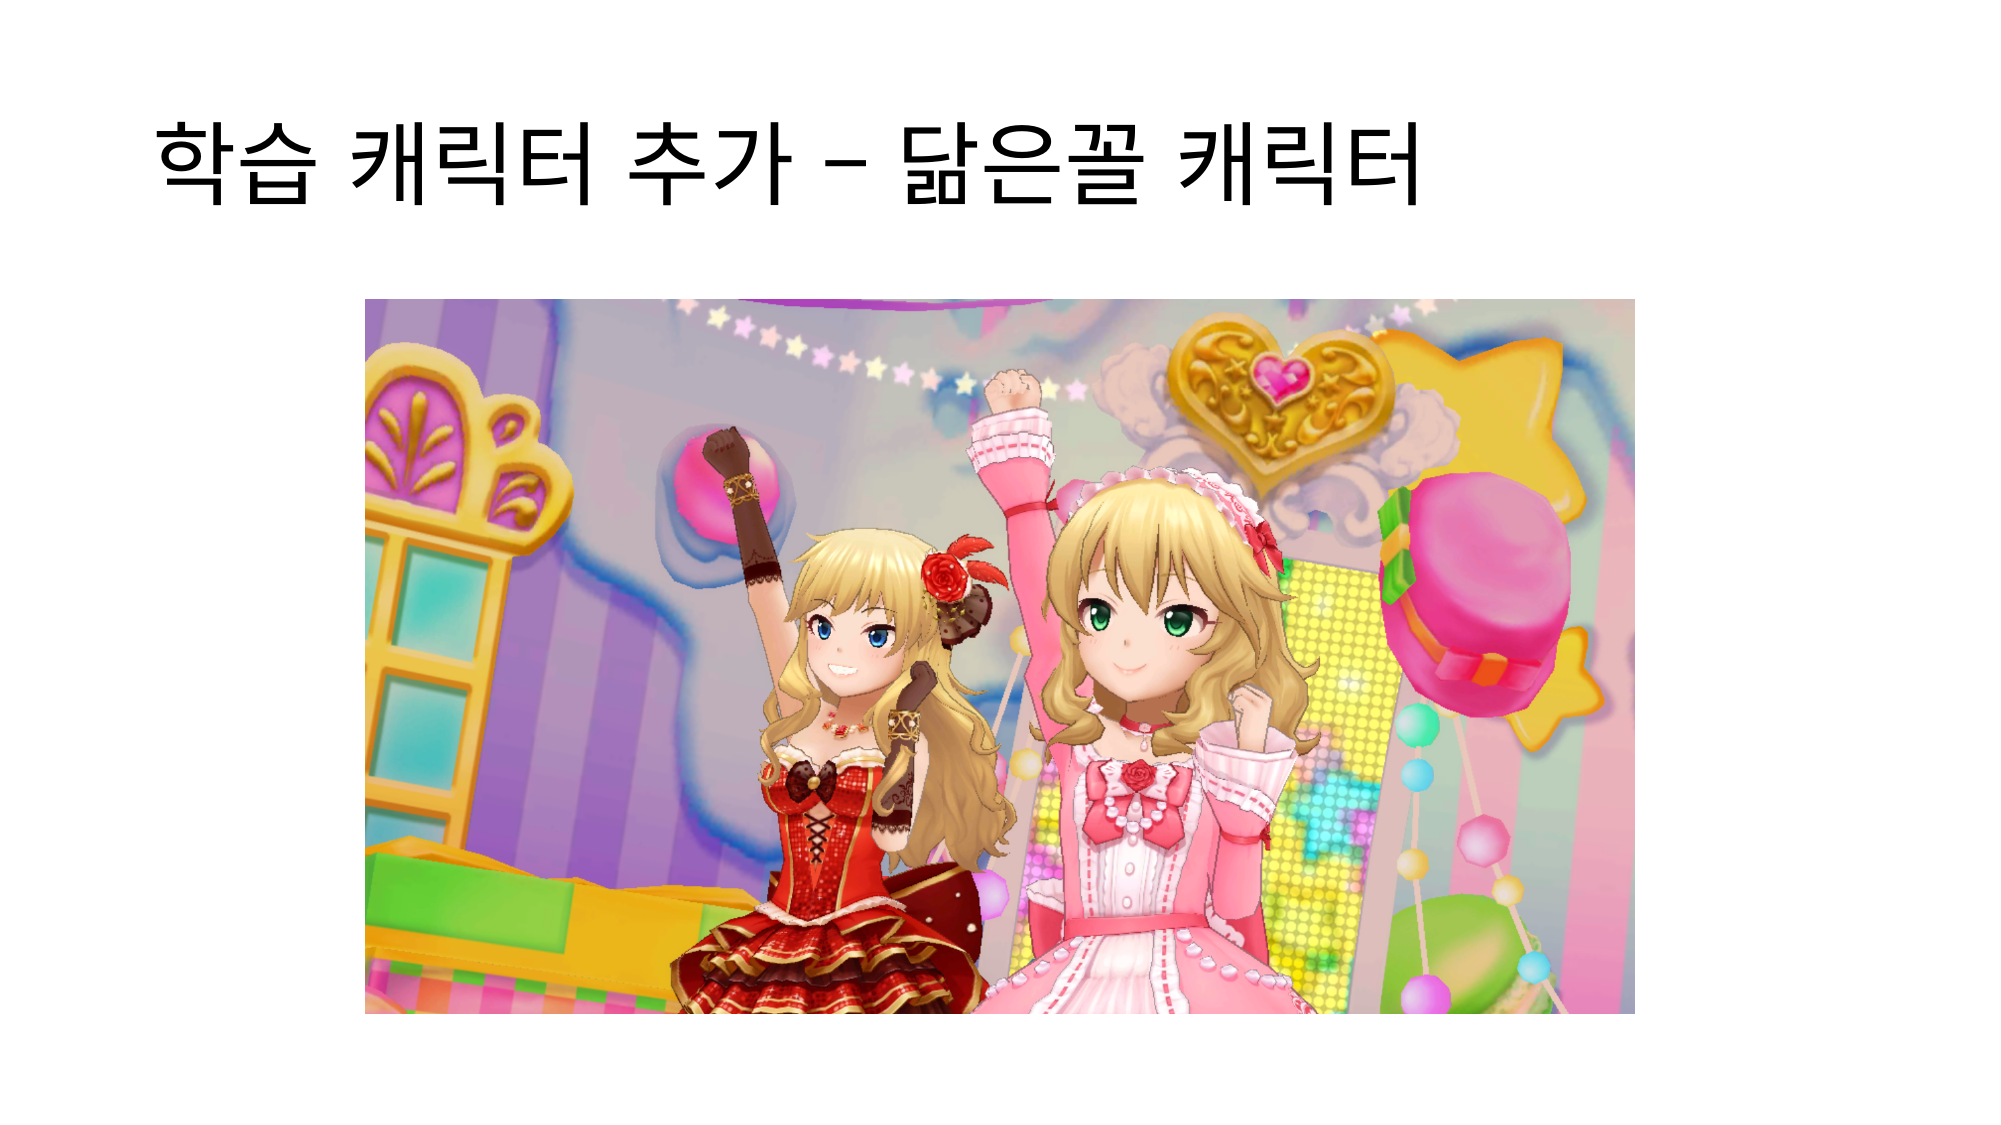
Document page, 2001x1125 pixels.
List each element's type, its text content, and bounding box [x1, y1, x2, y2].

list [365, 299, 1635, 1014]
title 학습 캐릭터 추가 – 닮은꼴 캐릭터 [137, 59, 1863, 278]
